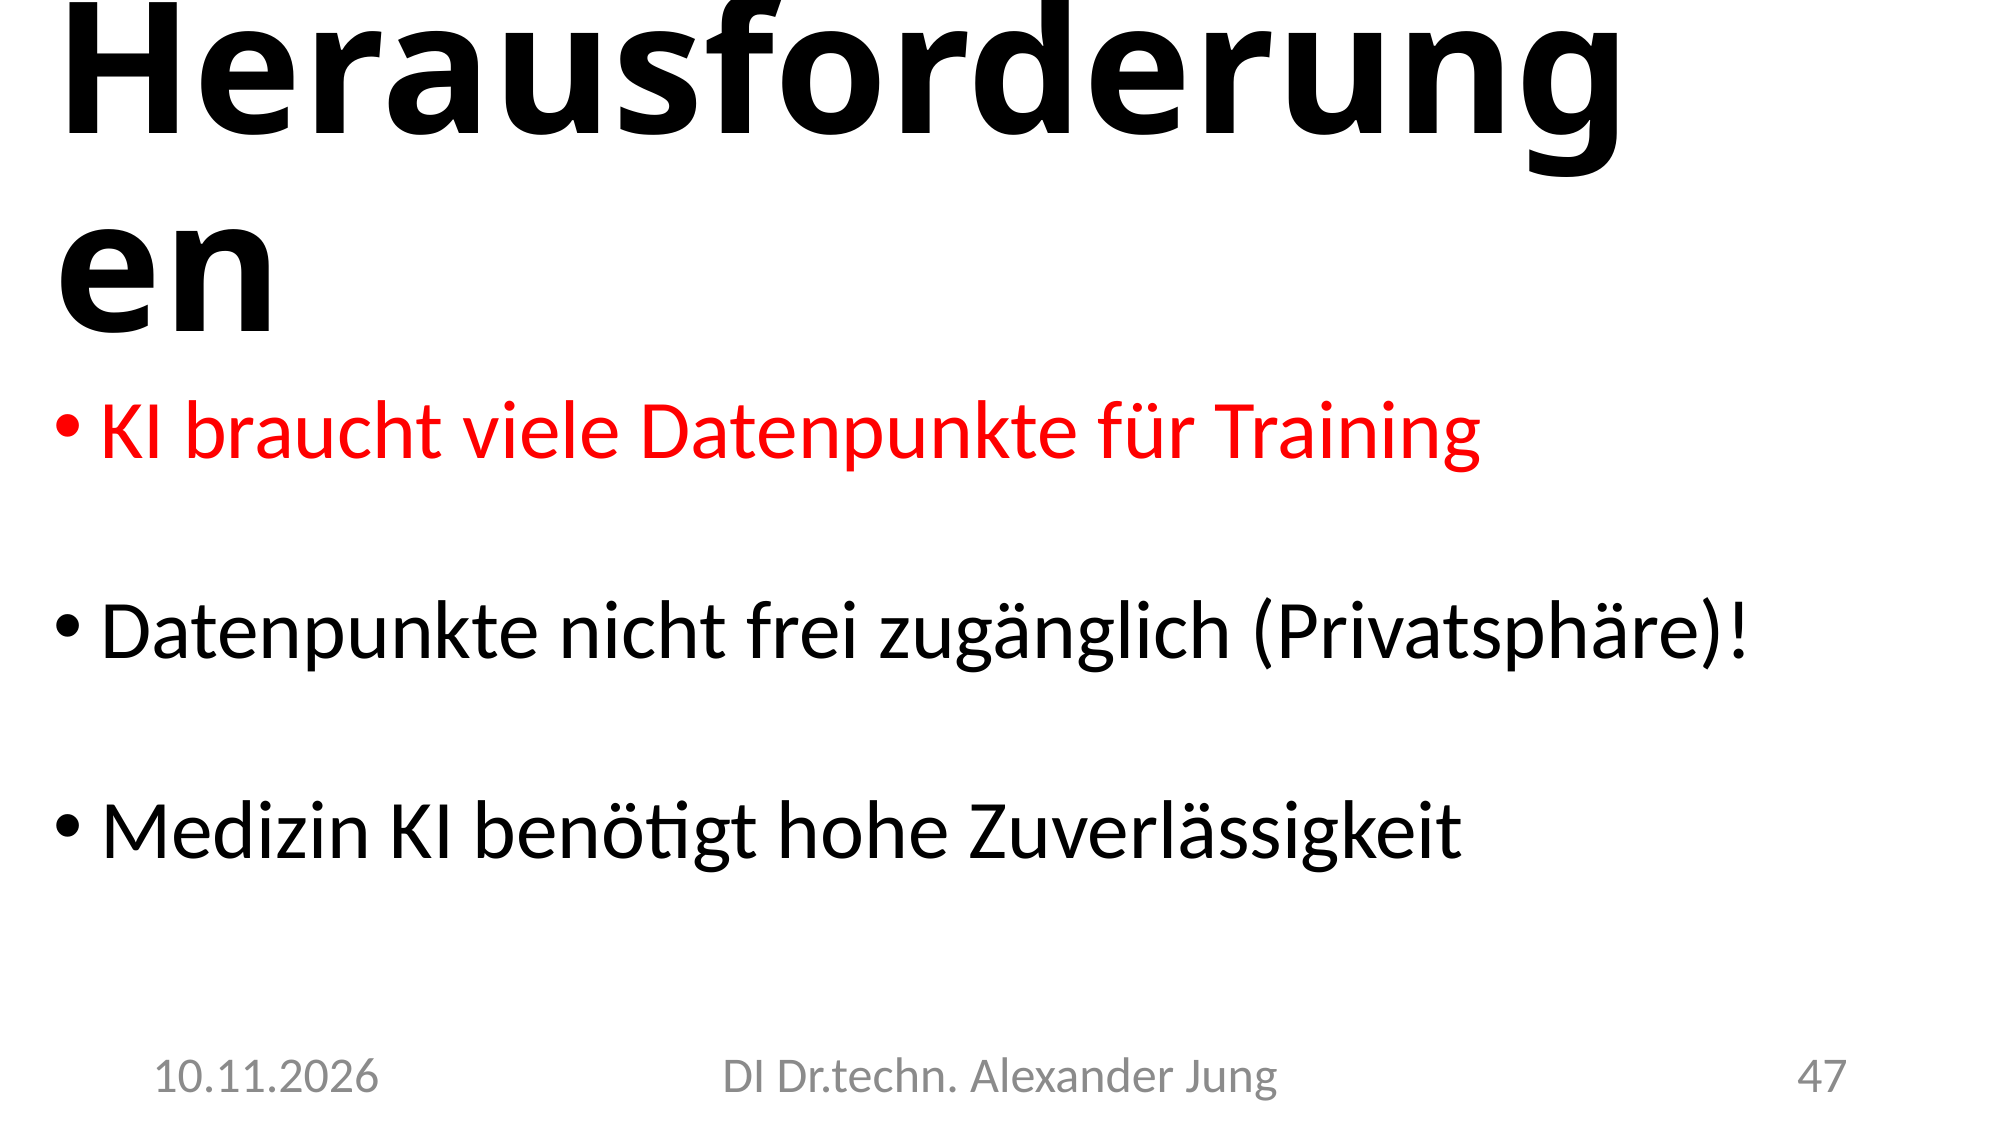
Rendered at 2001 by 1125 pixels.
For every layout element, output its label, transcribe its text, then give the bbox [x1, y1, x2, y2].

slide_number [137, 1042, 588, 1103]
slide_number 47 [1412, 1042, 1863, 1103]
title Herausforderungen [38, 27, 1718, 319]
text_box KI braucht viele Datenpunkte für Training Datenpunkte nicht frei zugänglich (Privatsphäre)! Medizin KI benötigt hohe Zuverlässigkeit [38, 367, 2000, 883]
footer DI Dr.techn. Alexander Jung [662, 1042, 1338, 1103]
